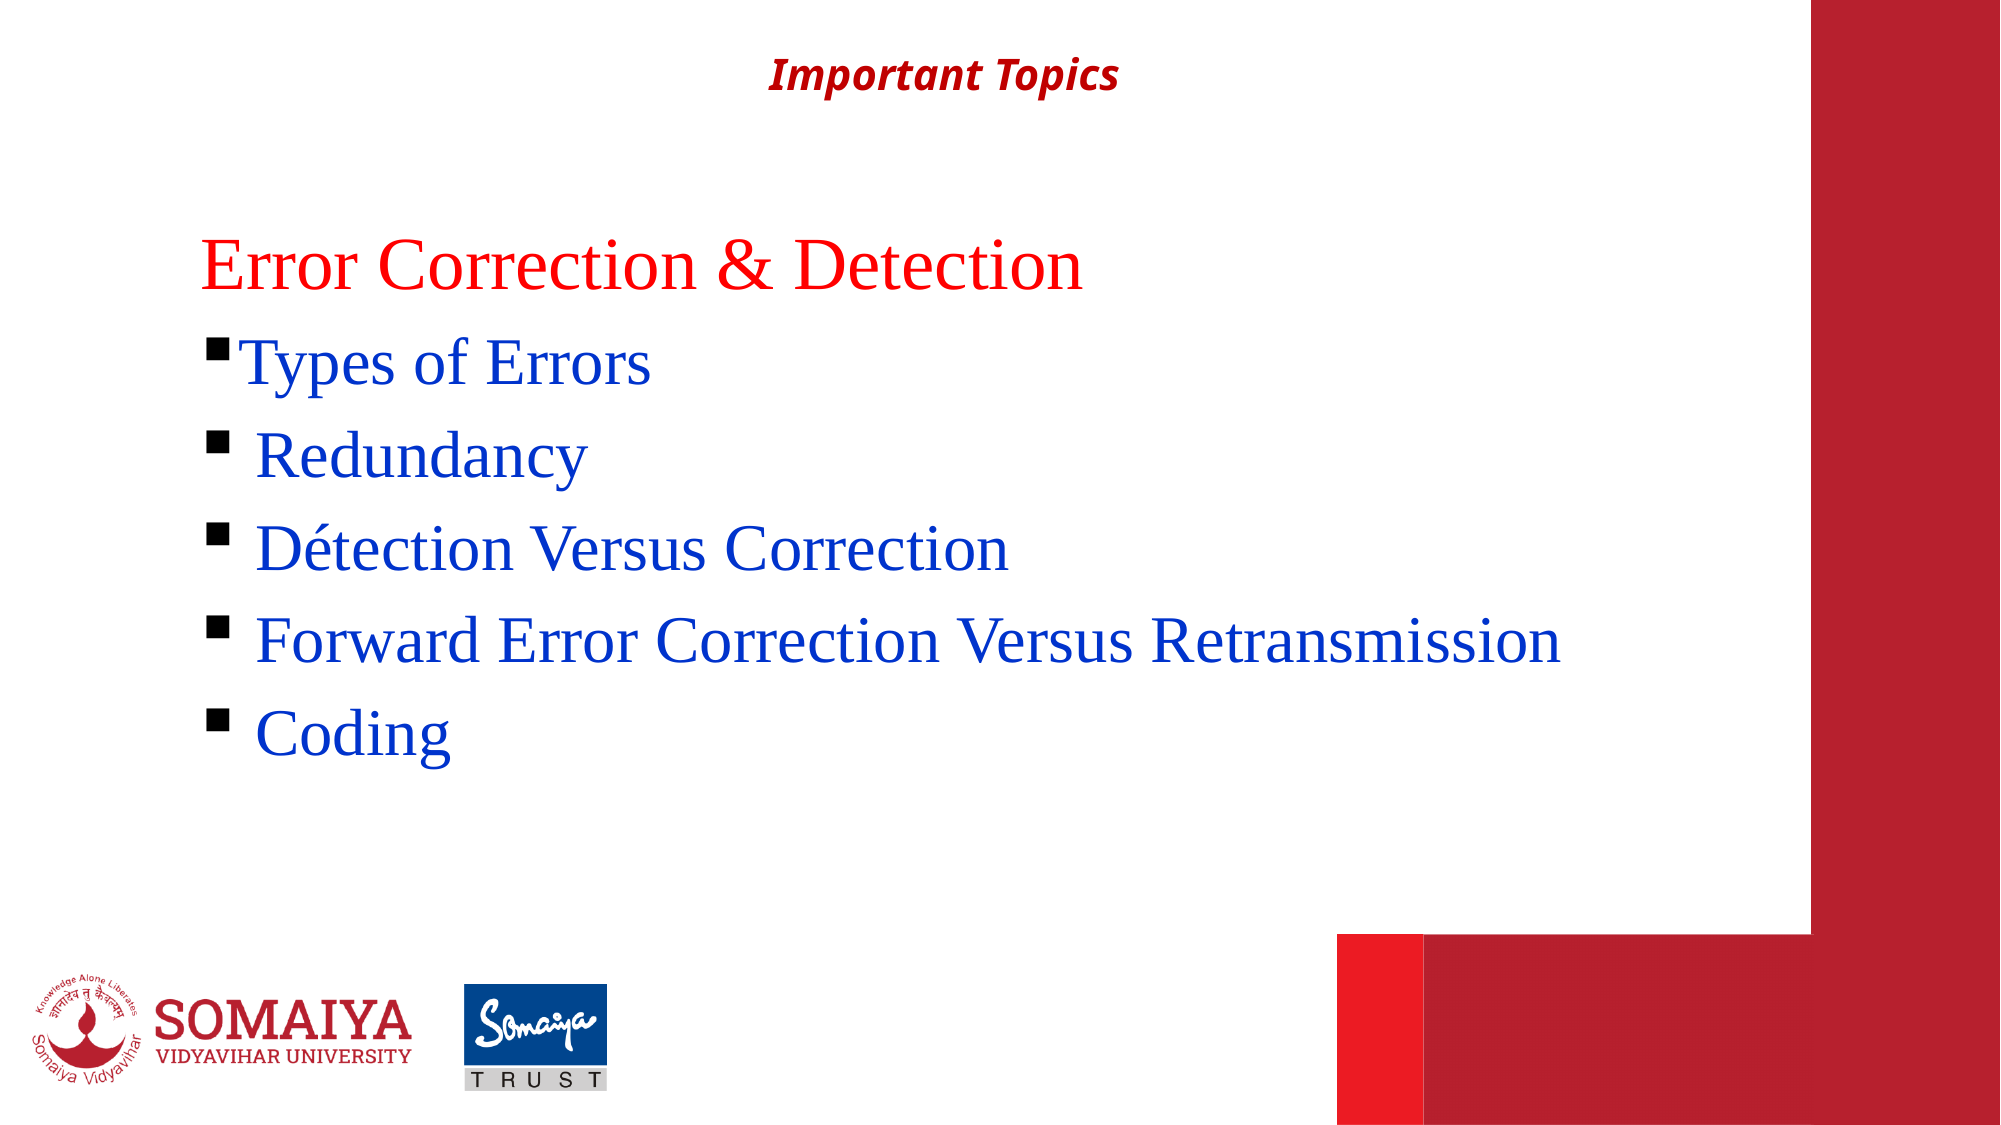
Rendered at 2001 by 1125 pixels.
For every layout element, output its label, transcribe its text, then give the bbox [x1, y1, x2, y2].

picture [464, 984, 607, 1091]
list Error Correction & Detection Types of Errors Redundancy Détection Versus Correction Forward Error Correction Versus Retransmission Coding [185, 217, 1681, 954]
picture [0, 934, 443, 1125]
picture [1337, 0, 2000, 1125]
title Important Topics [270, 45, 1619, 172]
